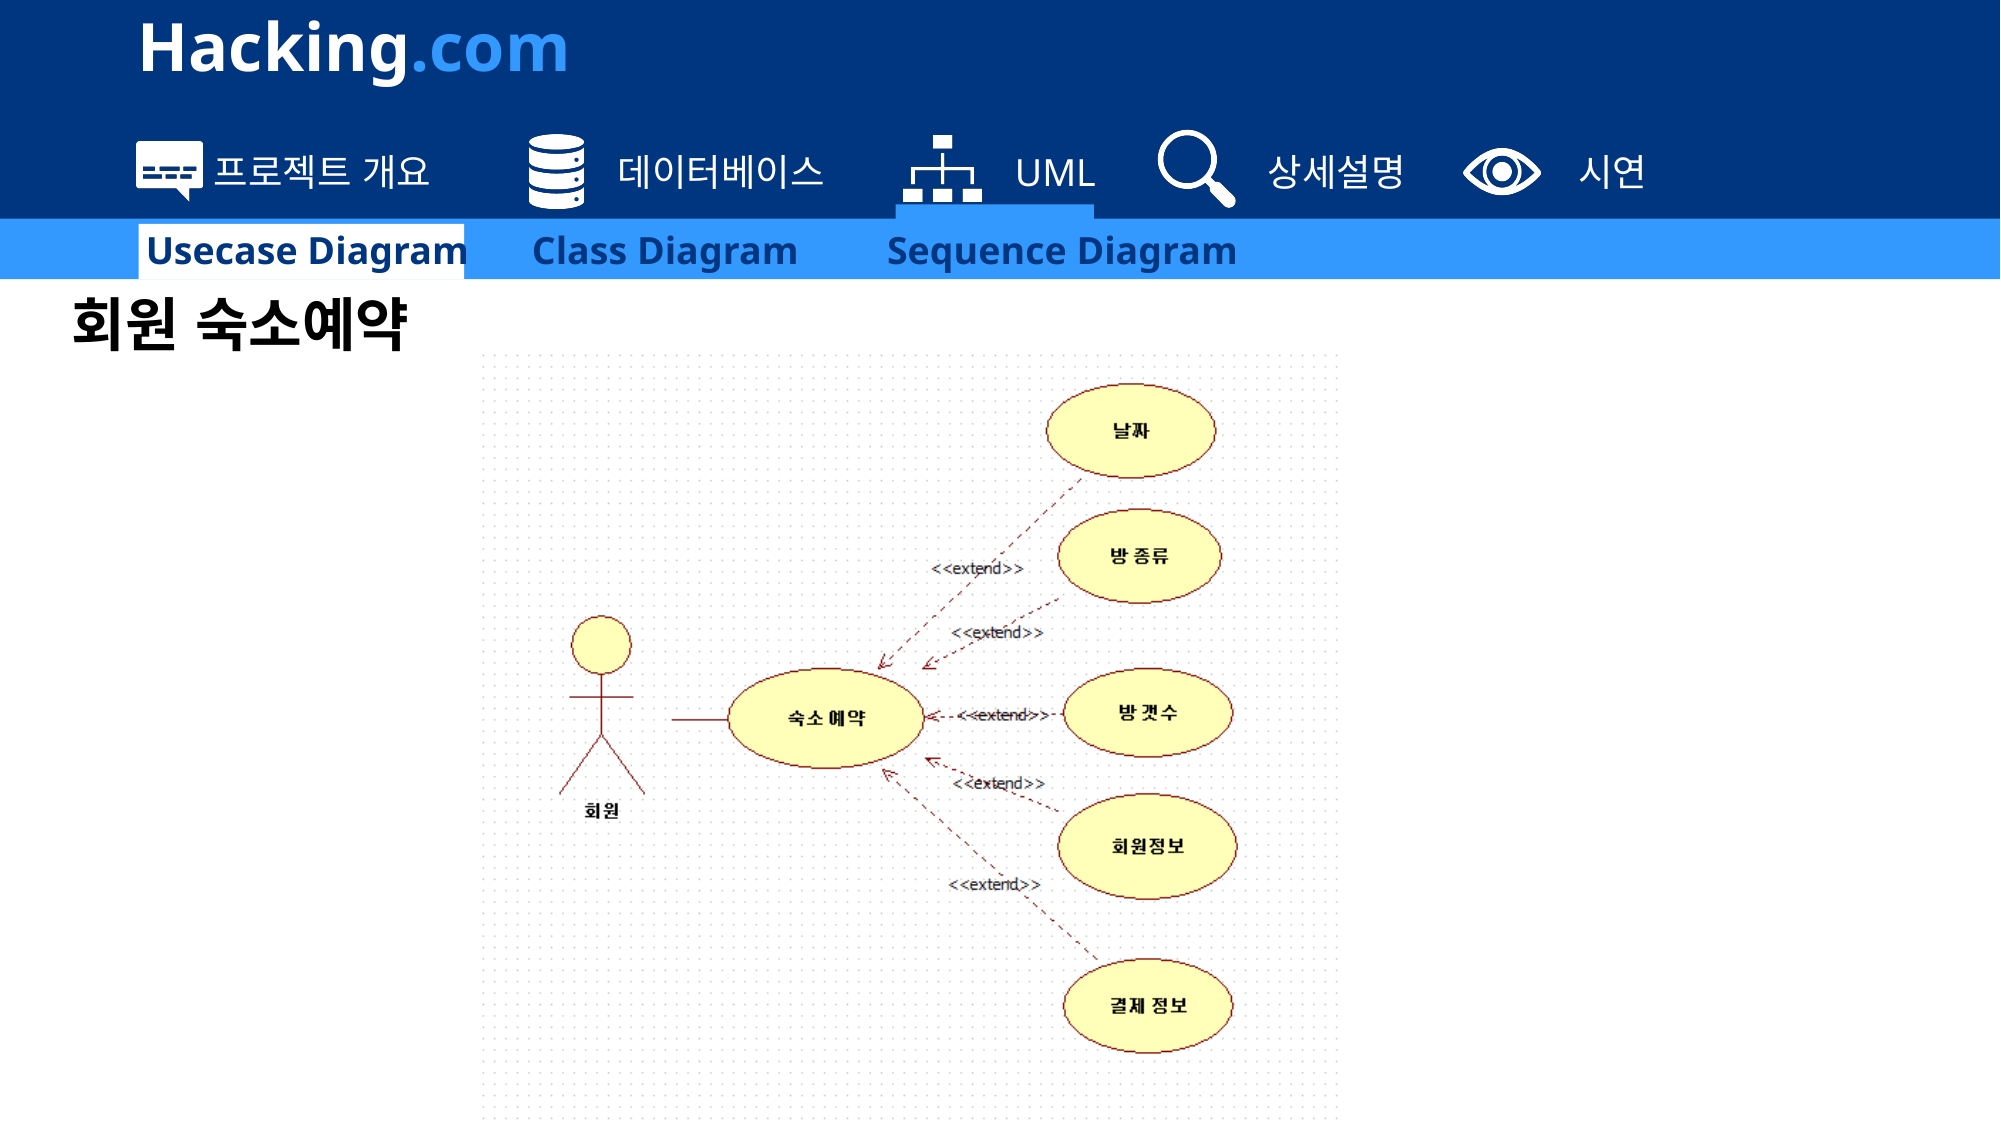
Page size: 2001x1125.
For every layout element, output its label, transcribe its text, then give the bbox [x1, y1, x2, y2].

text_box 회원 숙소예약 [57, 280, 990, 366]
text_box Usecase Diagram [130, 220, 487, 280]
text_box Sequence Diagram [872, 220, 1282, 280]
text_box [0, 219, 2000, 280]
picture [0, 0, 2000, 219]
text_box Class Diagram [517, 220, 872, 280]
picture [480, 345, 1339, 1125]
